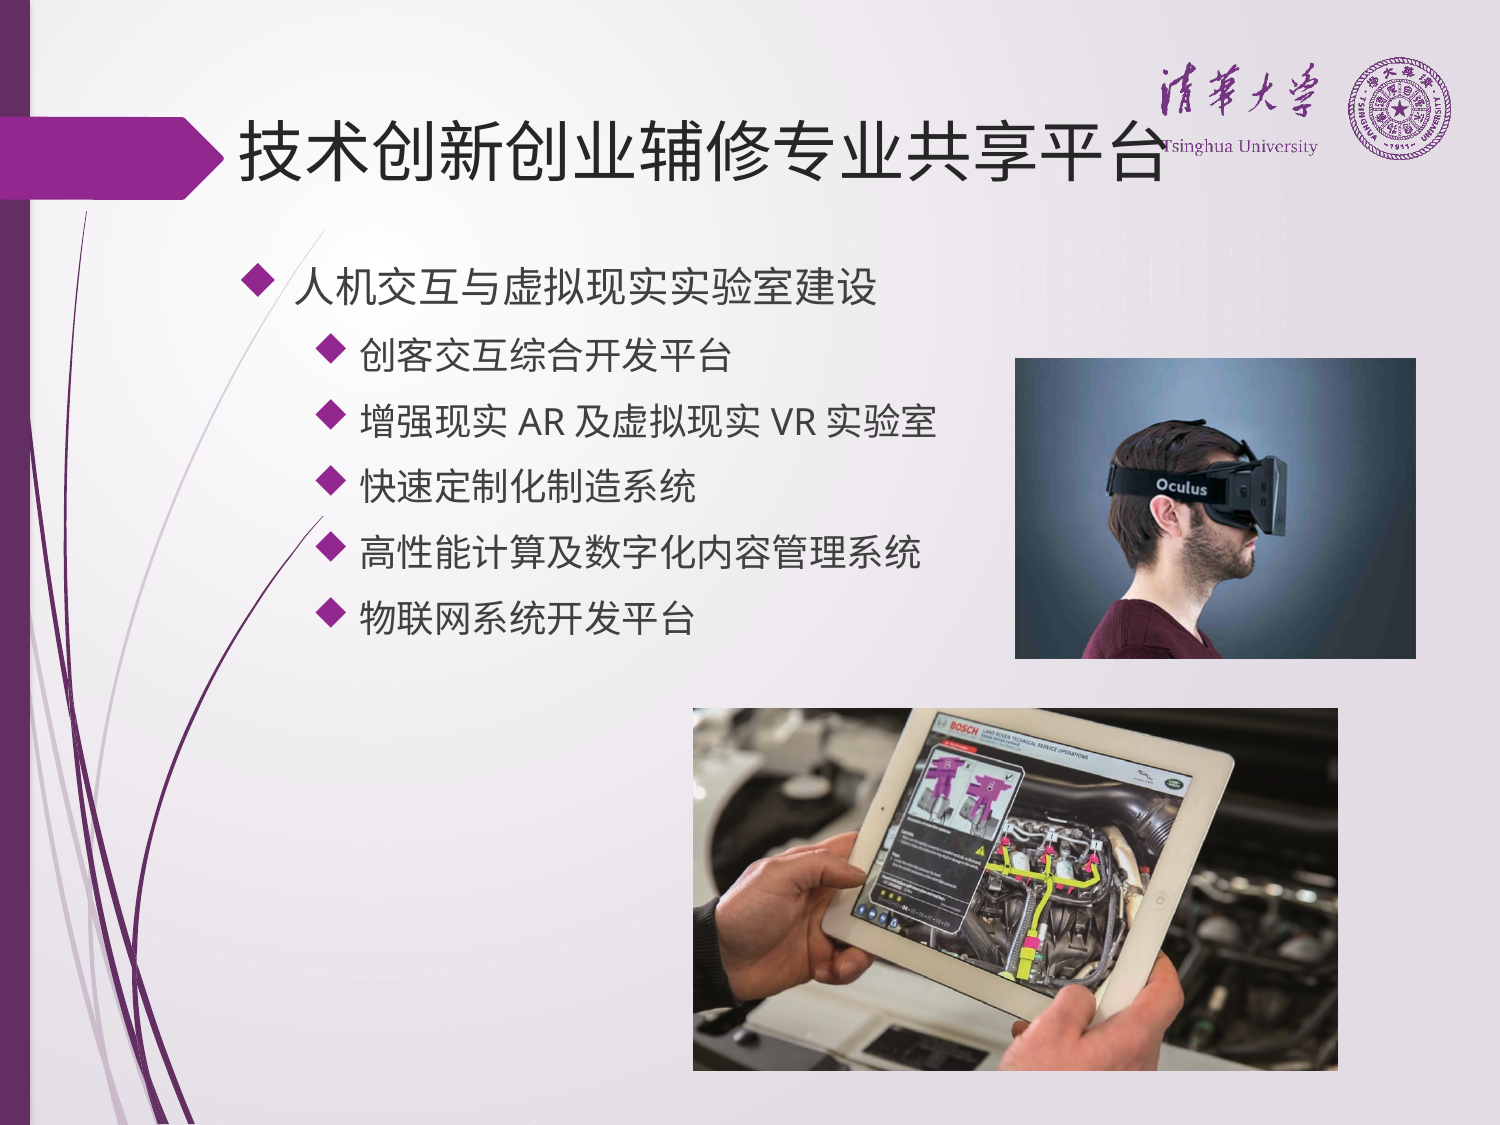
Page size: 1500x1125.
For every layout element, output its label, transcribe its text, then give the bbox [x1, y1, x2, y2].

picture [1015, 358, 1416, 659]
list 人机交互与虚拟现实实验室建设 创客交互综合开发平台 增强现实AR及虚拟现实VR实验室 快速定制化制造系统 高性能计算及数字化内容管理系统 物联网系统开发平台 [222, 253, 1400, 970]
picture [1348, 57, 1451, 160]
picture [692, 707, 1338, 1071]
title 技术创新创业辅修专业共享平台 [222, 102, 1400, 239]
picture [1161, 62, 1318, 102]
